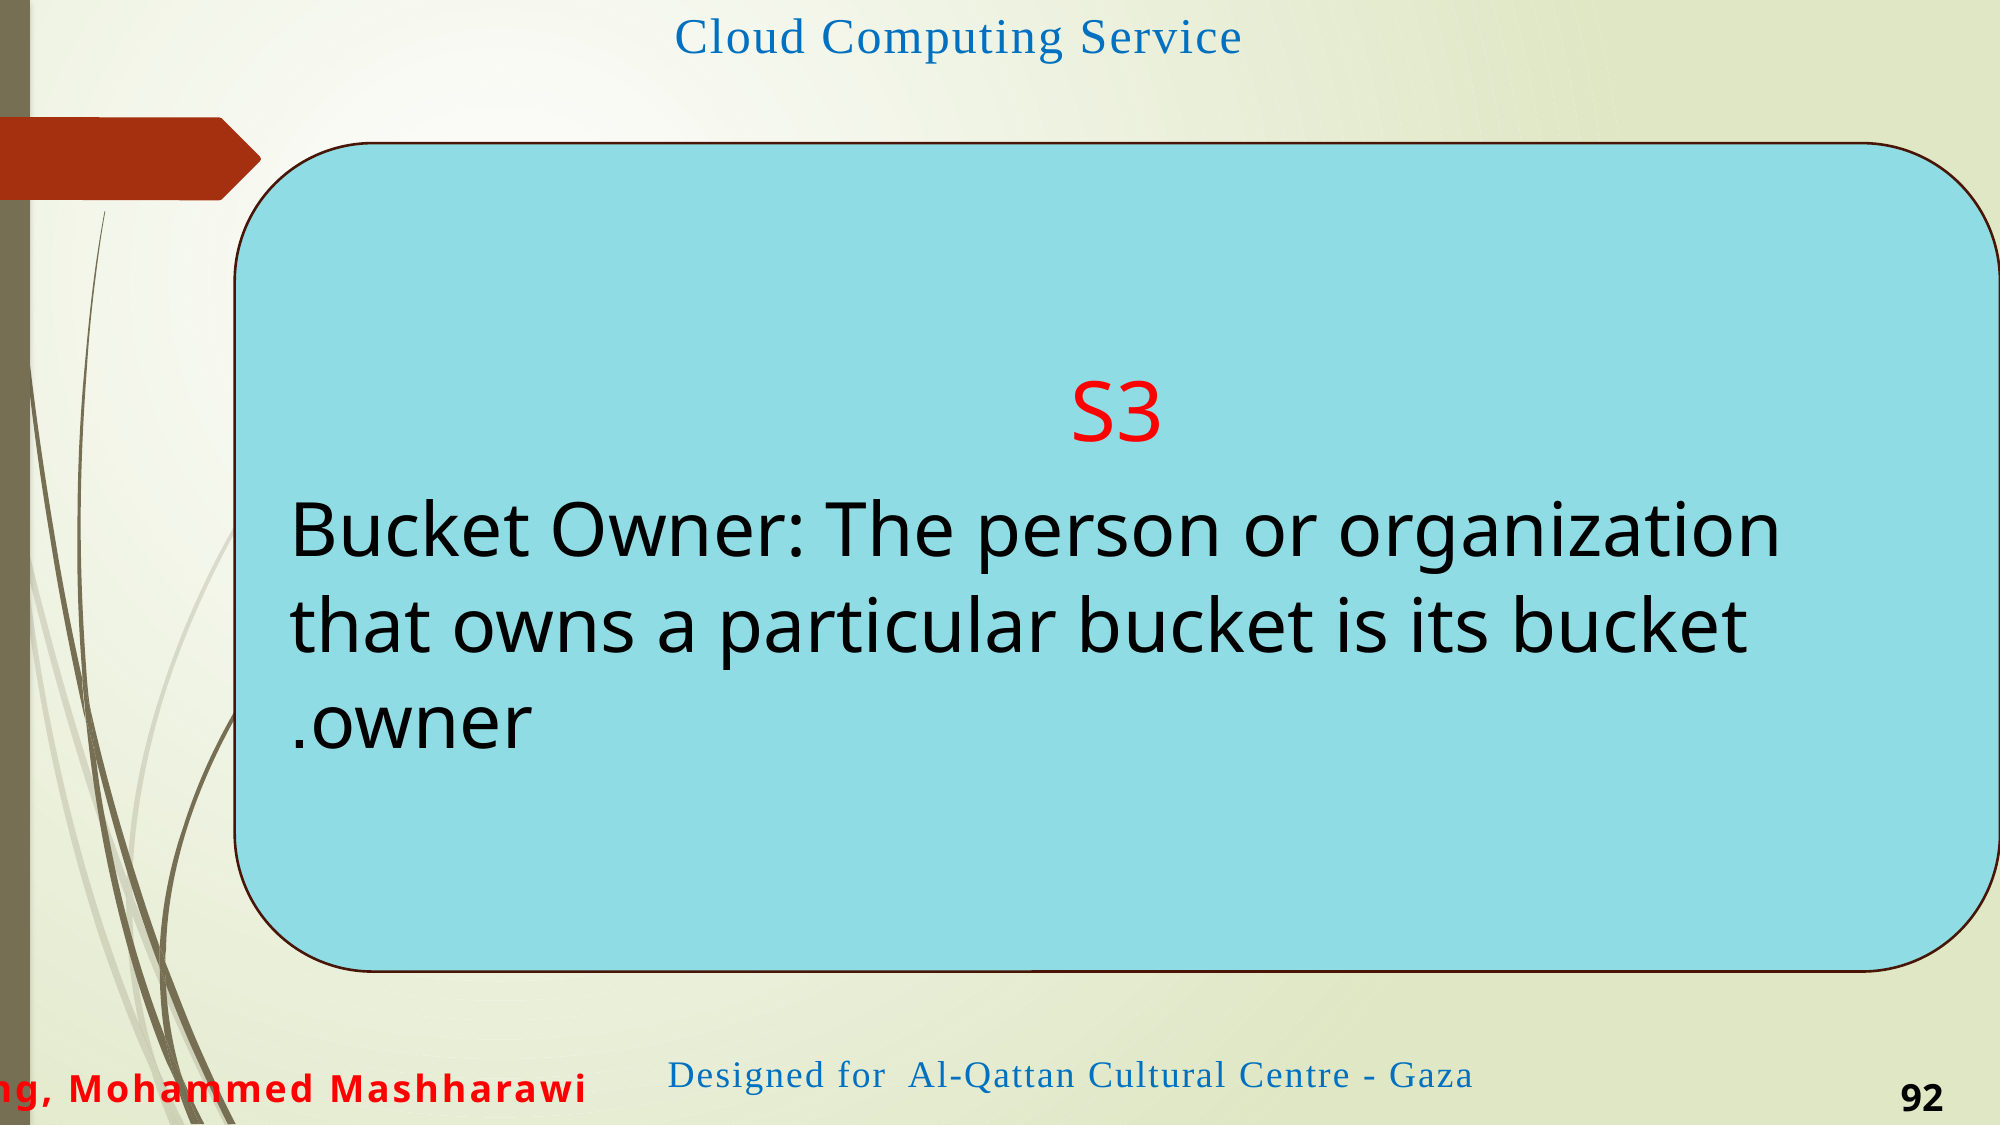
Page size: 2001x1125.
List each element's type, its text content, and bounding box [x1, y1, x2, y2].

text_box S3 Bucket Owner: The person or organization that owns a particular bucket is its bucket owner. [233, 141, 2000, 973]
